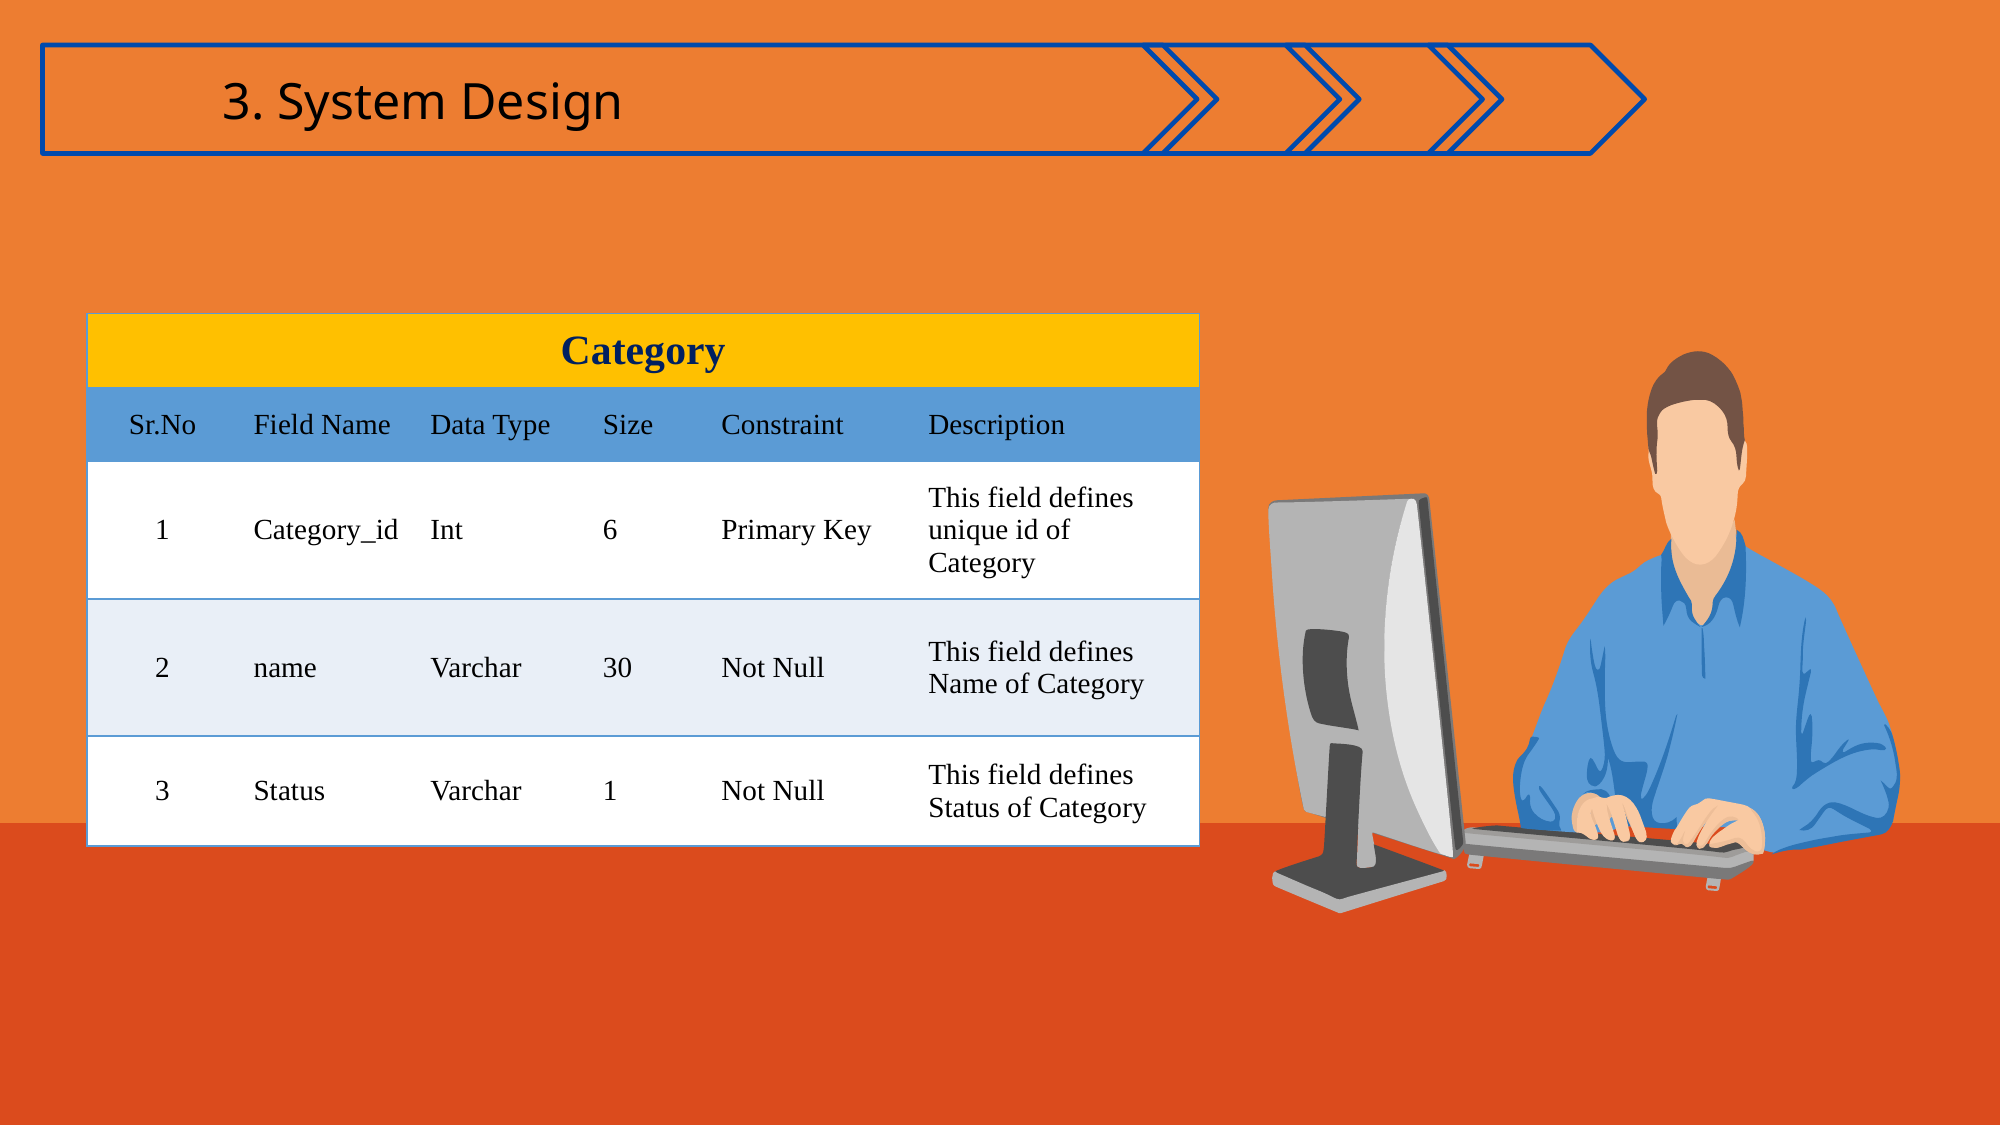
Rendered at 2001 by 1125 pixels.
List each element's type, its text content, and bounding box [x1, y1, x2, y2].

table_cell Primary Key [706, 462, 913, 598]
table_cell Int [415, 462, 588, 598]
table_cell 1 [88, 462, 238, 598]
table_cell Category_id [238, 462, 415, 598]
table_cell Data Type [415, 388, 588, 460]
table_cell Status [238, 737, 415, 845]
table_cell Constraint [706, 388, 913, 460]
table_cell This field defines Status of Category [913, 737, 1199, 845]
table_header Category [88, 314, 1199, 387]
table_cell 3 [88, 737, 238, 845]
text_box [1268, 351, 1901, 914]
table_cell name [238, 600, 415, 735]
table_cell Sr.No [88, 388, 238, 460]
table_cell Not Null [706, 600, 913, 735]
table_cell Size [588, 388, 706, 460]
table_cell This field defines Name of Category [913, 600, 1199, 735]
table_cell 6 [588, 462, 706, 598]
text_box [0, 822, 2000, 1125]
table_cell 1 [588, 737, 706, 845]
table_cell This field defines unique id of Category [913, 462, 1199, 598]
table_cell Varchar [415, 737, 588, 845]
table_cell 30 [588, 600, 706, 735]
table_cell 2 [88, 600, 238, 735]
table_cell Varchar [415, 600, 588, 735]
table_cell Field Name [238, 388, 415, 460]
table_cell Description [913, 388, 1199, 460]
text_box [42, 44, 1645, 154]
table_cell Not Null [706, 737, 913, 845]
